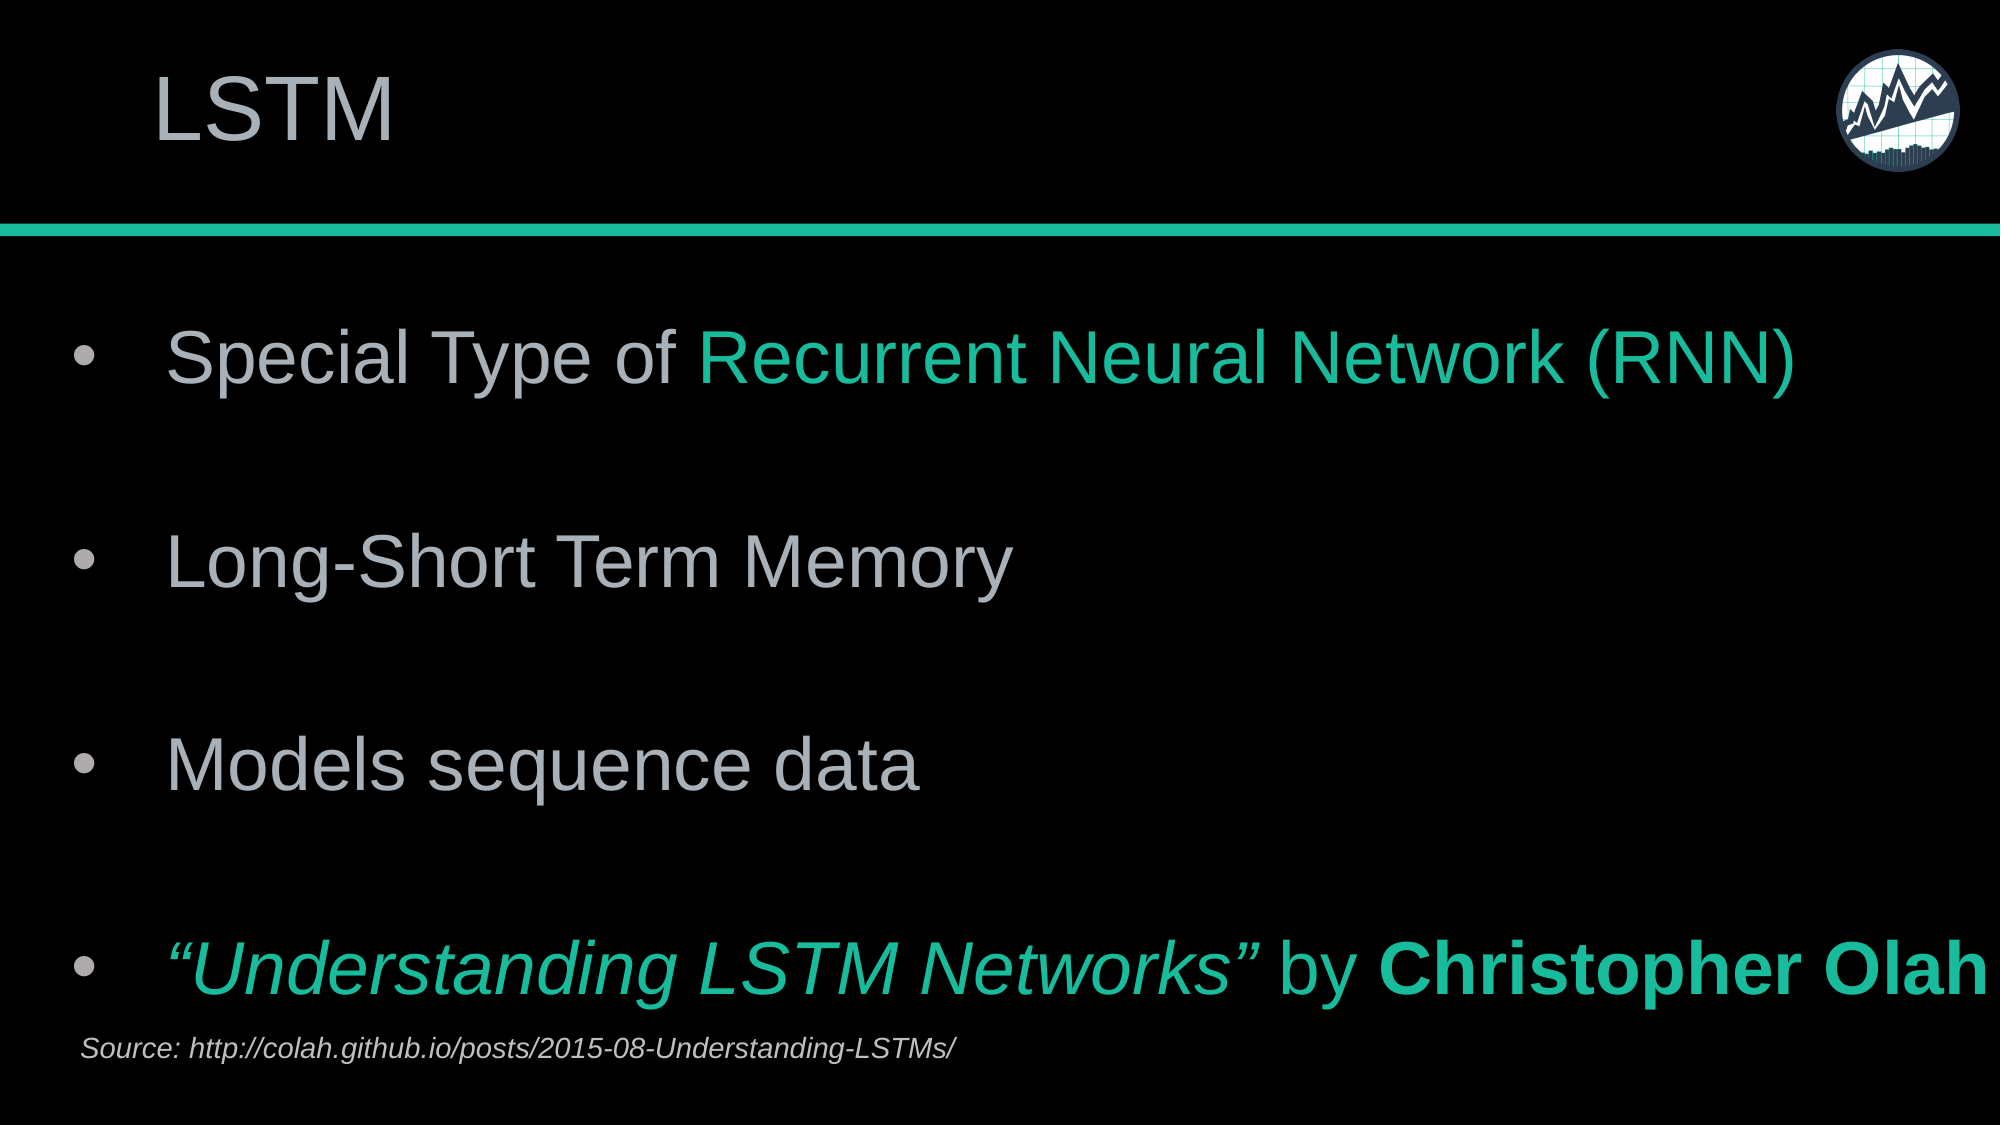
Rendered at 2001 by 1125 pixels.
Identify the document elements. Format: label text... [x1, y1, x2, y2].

list Special Type of Recurrent Neural Network (RNN) Long-Short Term Memory Models sequence data “Understanding LSTM Networks” by Christopher Olah [27, 303, 2000, 1018]
picture [1863, 49, 1960, 172]
title LSTM [137, 23, 1863, 199]
text_box Source: http://colah.github.io/posts/2015-08-Understanding-LSTMs/ [65, 1022, 972, 1072]
